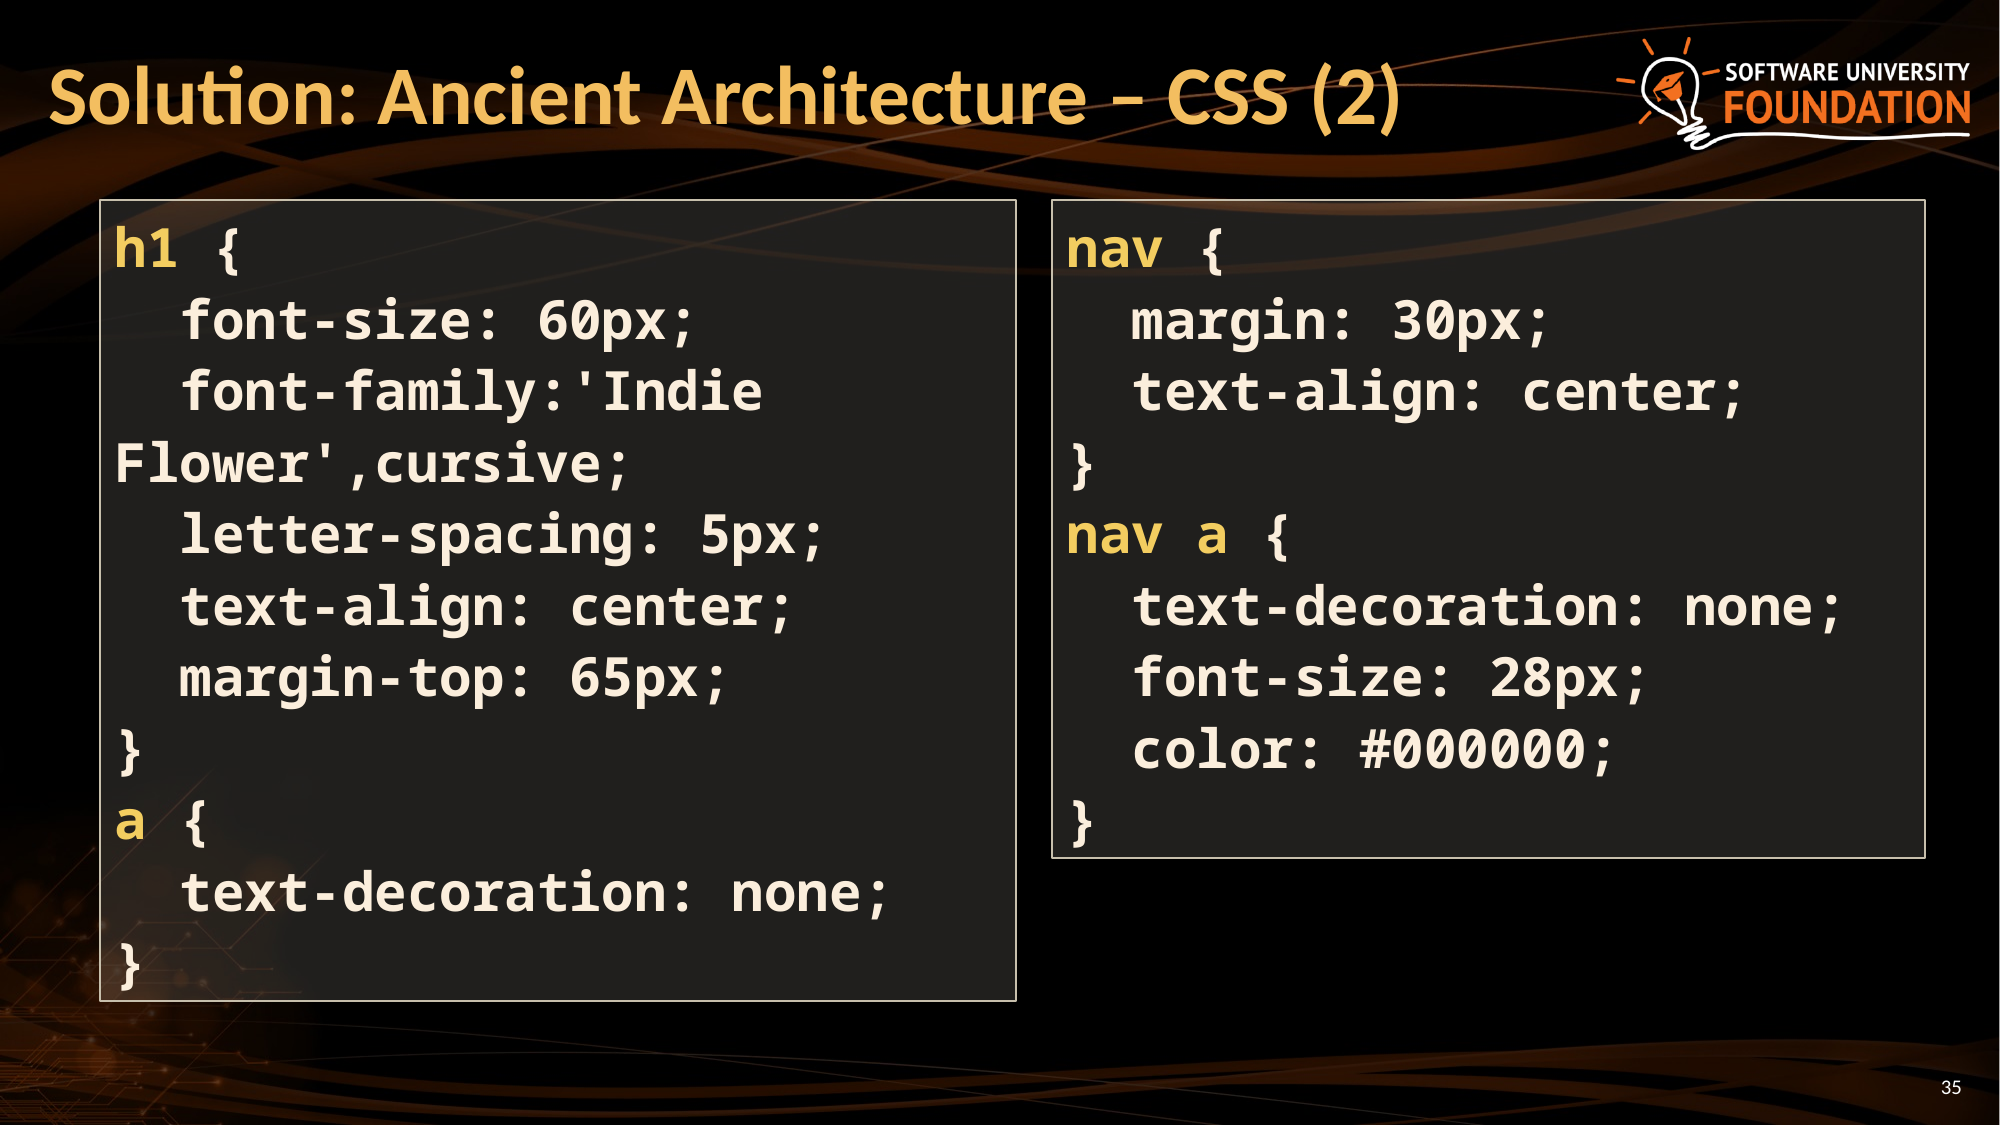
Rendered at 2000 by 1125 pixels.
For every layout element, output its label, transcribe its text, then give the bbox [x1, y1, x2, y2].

picture [0, 0, 2000, 1125]
slide_number 35 [1897, 1070, 1968, 1103]
text_box nav { margin: 30px; text-align: center; } nav a { text-decoration: none; font-size: 28px; color: #000000; } [1051, 199, 1925, 858]
text_box h1 { font-size: 60px; font-family:'Indie Flower',cursive; letter-spacing: 5px; text-align: center; margin-top: 65px; } a { text-decoration: none; } [99, 199, 1016, 1001]
title Solution: Ancient Architecture – CSS (2) [30, 6, 1602, 189]
